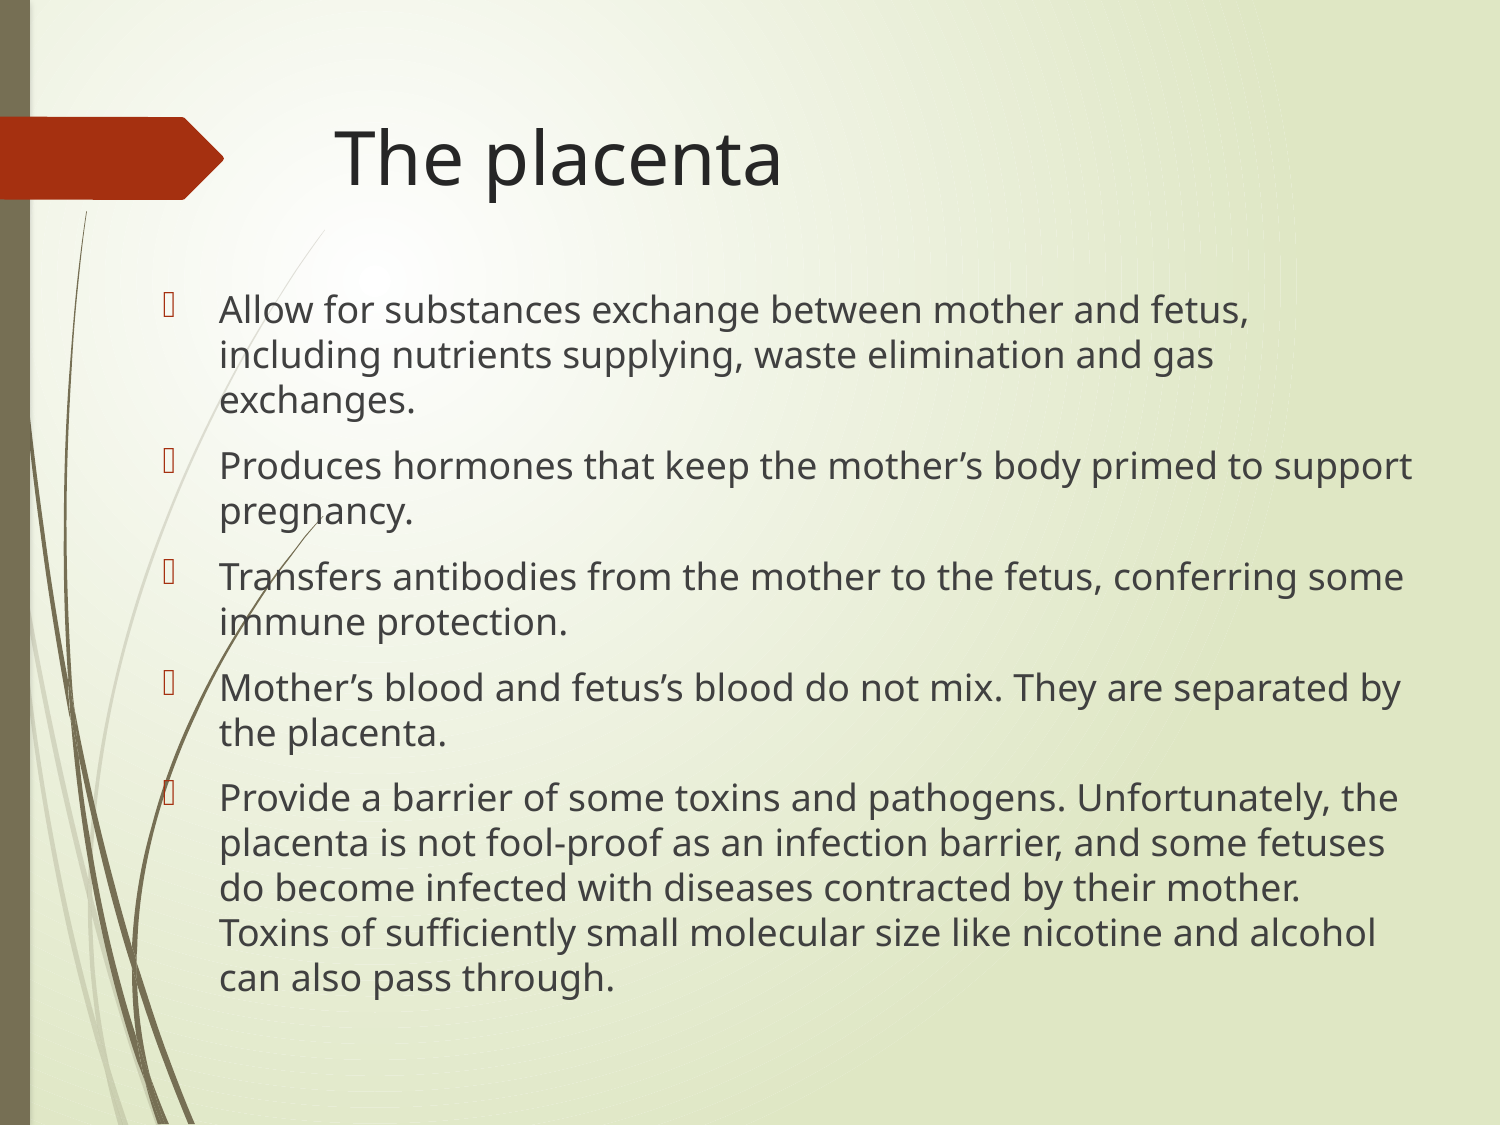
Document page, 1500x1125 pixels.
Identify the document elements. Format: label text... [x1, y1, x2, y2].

list Allow for substances exchange between mother and fetus, including nutrients supplying, waste elimination and gas exchanges. Produces hormones that keep the mother’s body primed to support pregnancy. Transfers antibodies from the mother to the fetus, conferring some immune protection. Mother’s blood and fetus’s blood do not mix. They are separated by the placenta. Provide a barrier of some toxins and pathogens. Unfortunately, the placenta is not fool-proof as an infection barrier, and some fetuses do become infected with diseases contracted by their mother. Toxins of sufficiently small molecular size like nicotine and alcohol can also pass through. [147, 278, 1430, 1023]
title The placenta [319, 102, 1400, 278]
